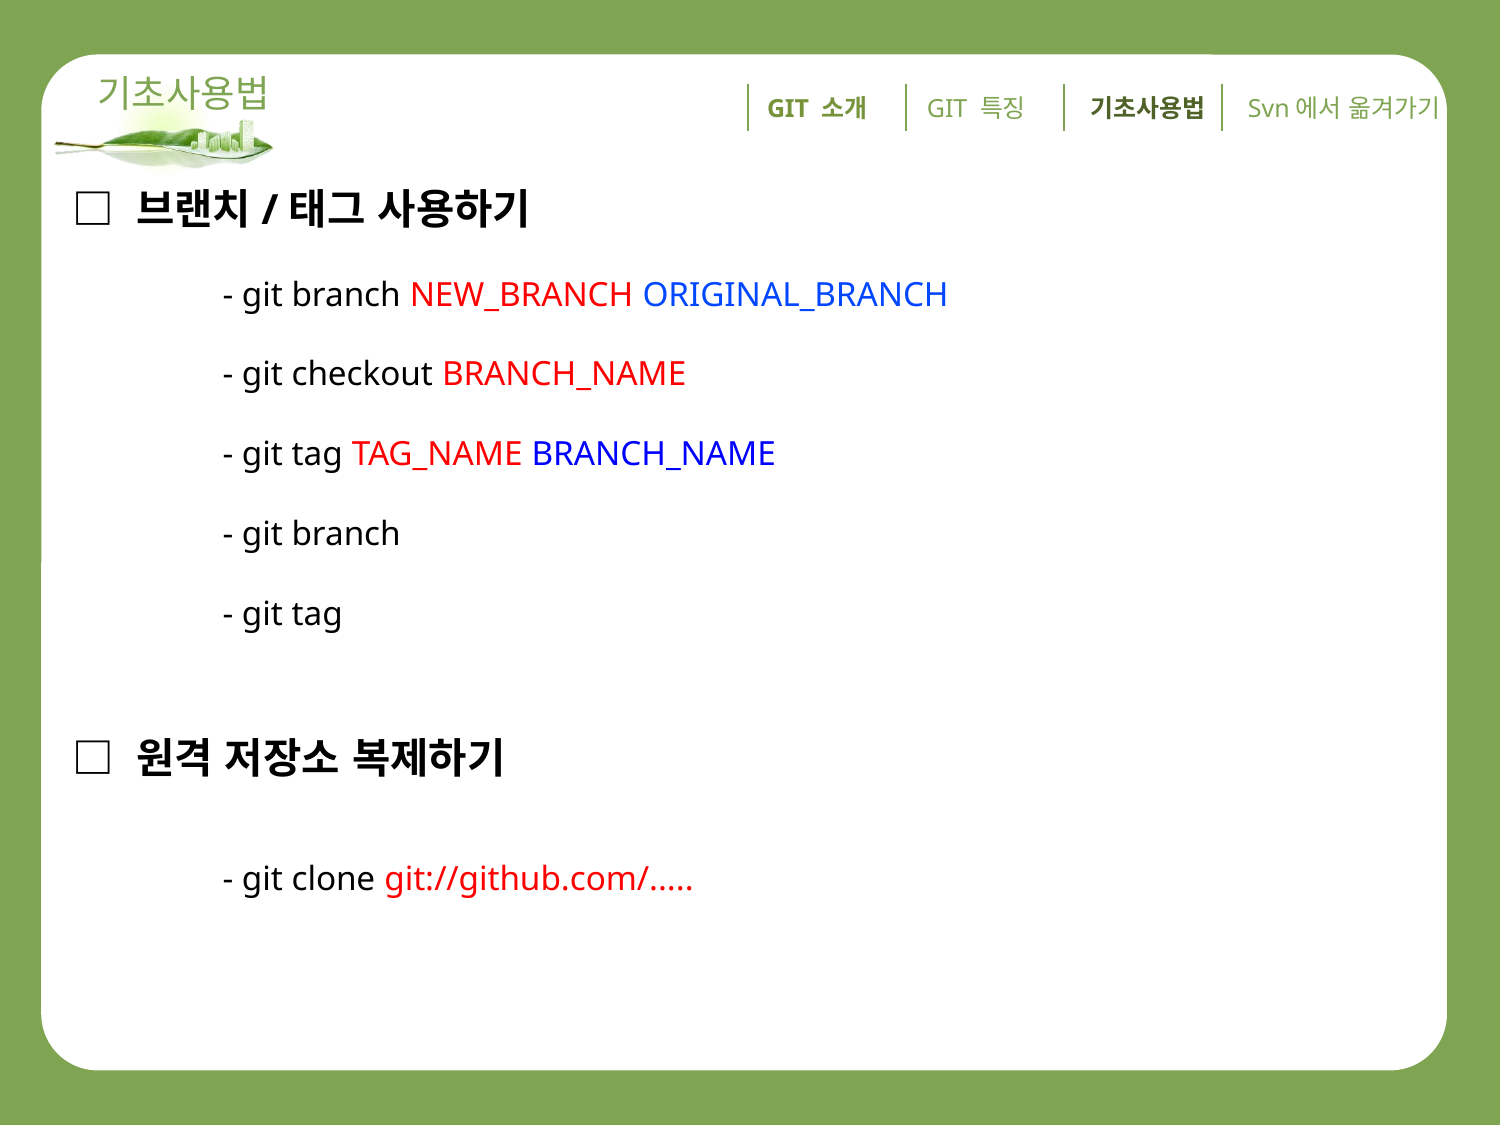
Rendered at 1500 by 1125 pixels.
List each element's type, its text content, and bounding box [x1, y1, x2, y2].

text_box GIT 특징 [912, 84, 1041, 130]
text_box GIT 소개 [752, 84, 883, 130]
text_box □ 브랜치/태그 사용하기 - git branch NEW_BRANCH ORIGINAL_BRANCH - git checkout BRANCH_NAME - git tag TAG_NAME BRANCH_NAME - git branch - git tag □ 원격 저장소 복제하기 - git clone git://github.com/..... [39, 52, 1450, 1073]
text_box 기초사용법 [1075, 84, 1221, 130]
picture [40, 64, 286, 218]
text_box Svn에서 옮겨가기 [1233, 84, 1456, 130]
